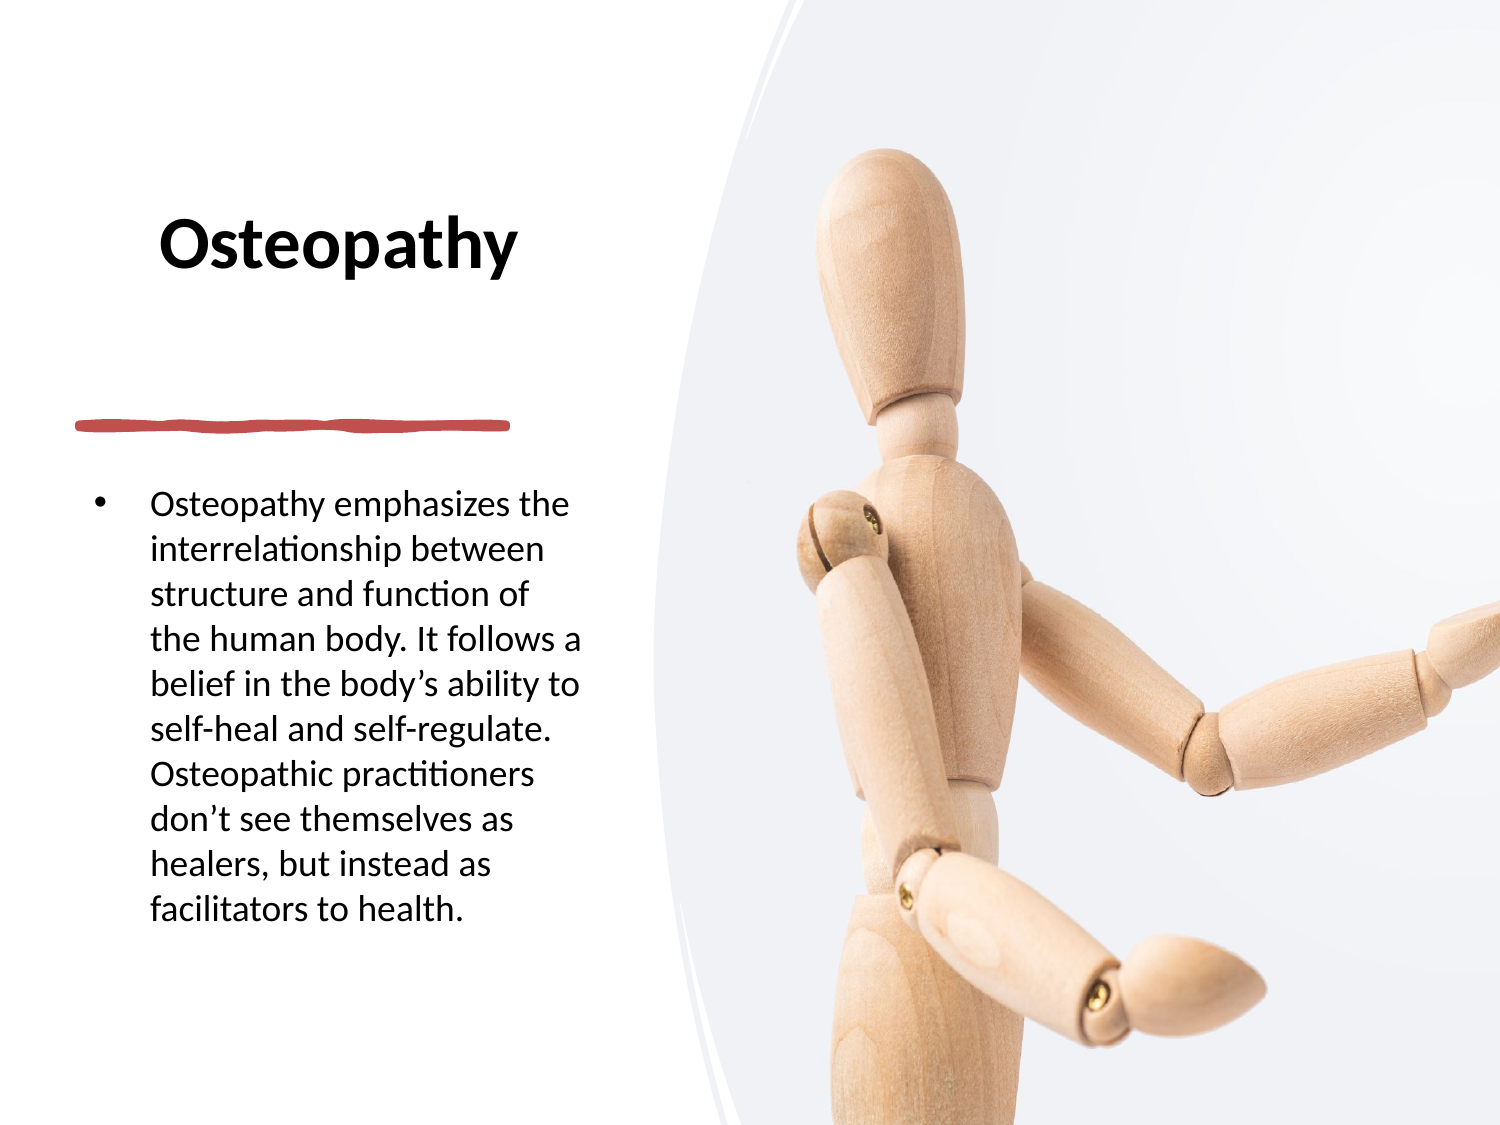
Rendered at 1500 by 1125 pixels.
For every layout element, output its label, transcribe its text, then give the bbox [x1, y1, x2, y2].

picture [653, 0, 1500, 1125]
text_box [78, 422, 507, 430]
text_box [0, 0, 651, 1125]
title Osteopathy [78, 160, 617, 291]
list Osteopathy emphasizes the interrelationship between structure and function of the human body. It follows a belief in the body’s ability to self-heal and self-regulate. Osteopathic practitioners don’t see themselves as healers, but instead as facilitators to health. [78, 471, 601, 1016]
